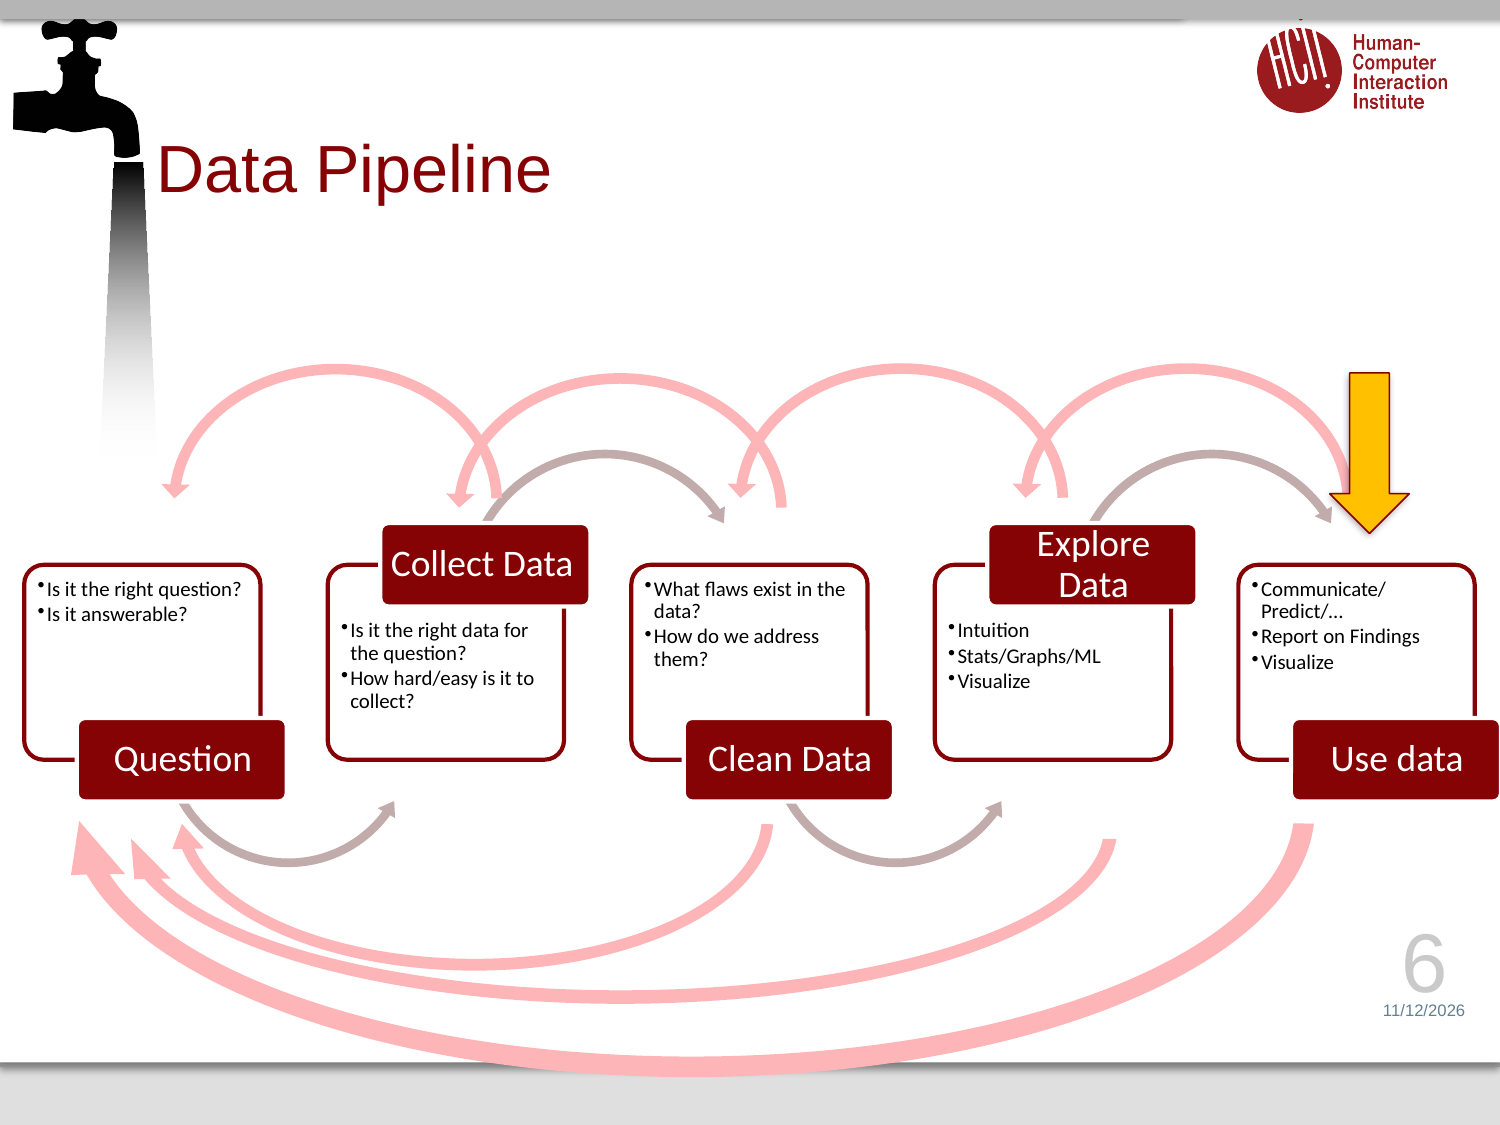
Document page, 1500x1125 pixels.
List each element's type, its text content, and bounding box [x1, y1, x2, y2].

picture [1257, 20, 1447, 113]
picture [13, 20, 140, 158]
text_box [337, 1030, 1046, 1078]
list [22, 302, 1500, 1022]
title Data Pipeline [156, 50, 1187, 214]
